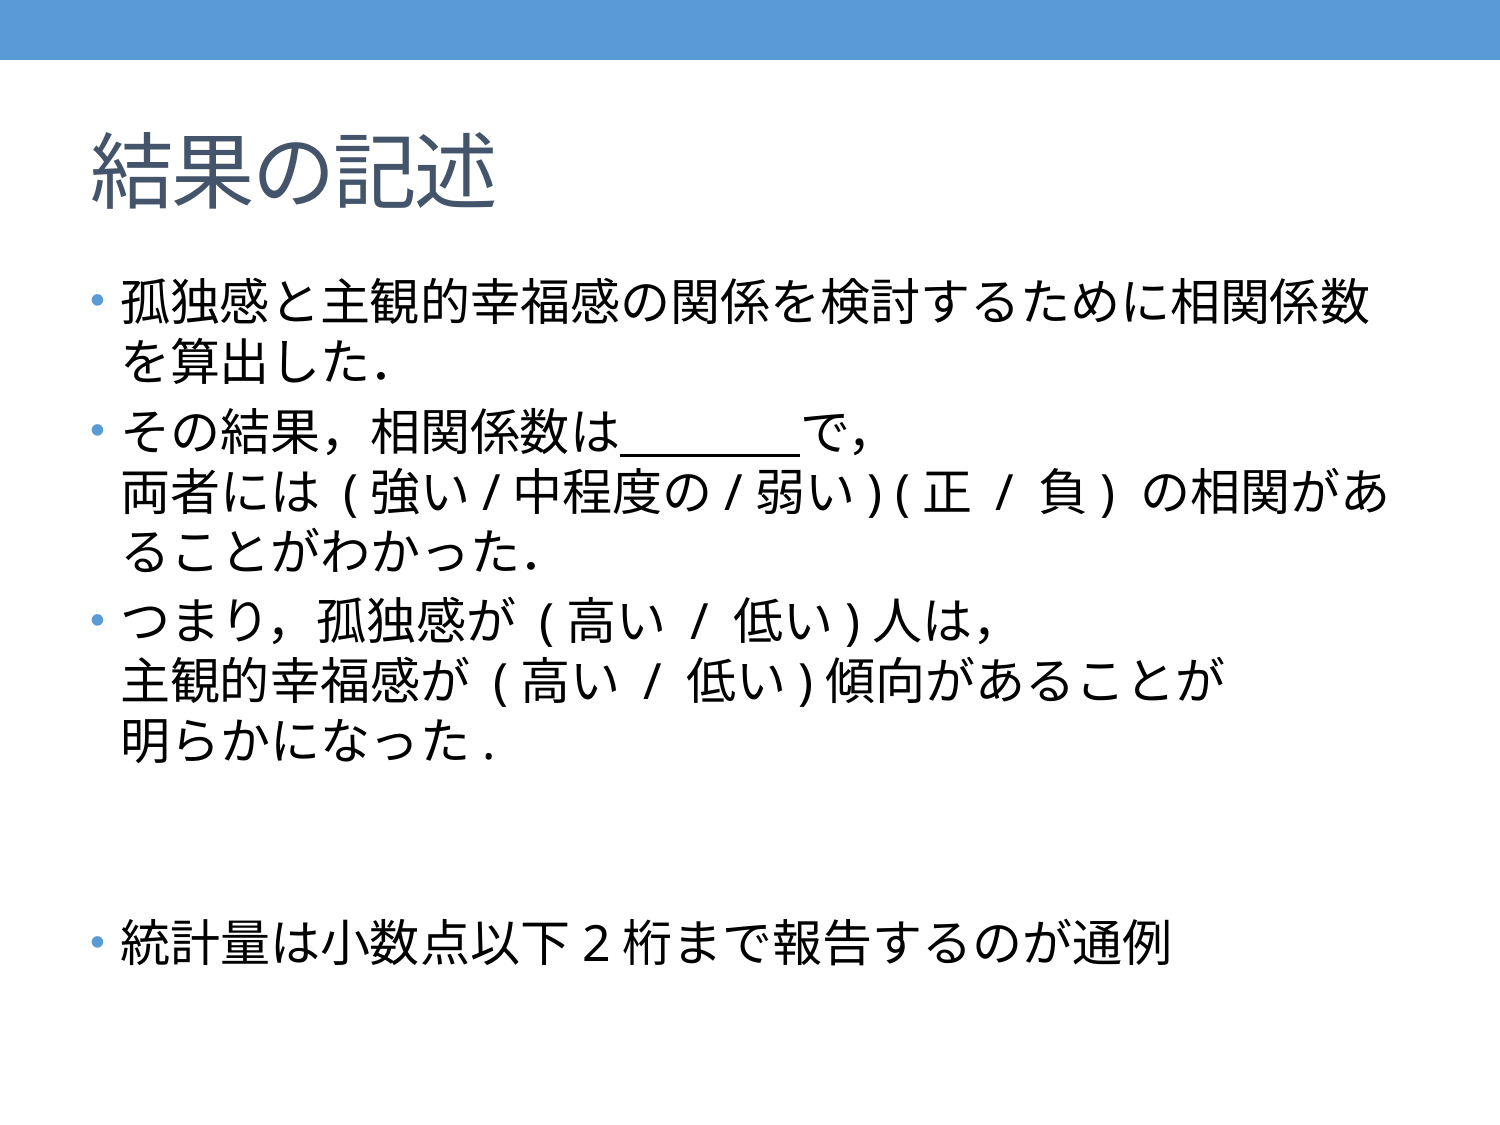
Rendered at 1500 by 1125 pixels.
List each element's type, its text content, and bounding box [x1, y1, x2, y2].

title 結果の記述 [75, 87, 1425, 250]
list 孤独感と主観的幸福感の関係を検討するために相関係数を算出した． その結果，相関係数は で， 両者には (強い/中程度の/弱い) (正 / 負) の相関があることがわかった． つまり，孤独感が (高い / 低い)人は， 主観的幸福感が (高い / 低い)傾向があることが 明らかになった. 統計量は小数点以下2桁まで報告するのが通例 [75, 262, 1425, 1063]
